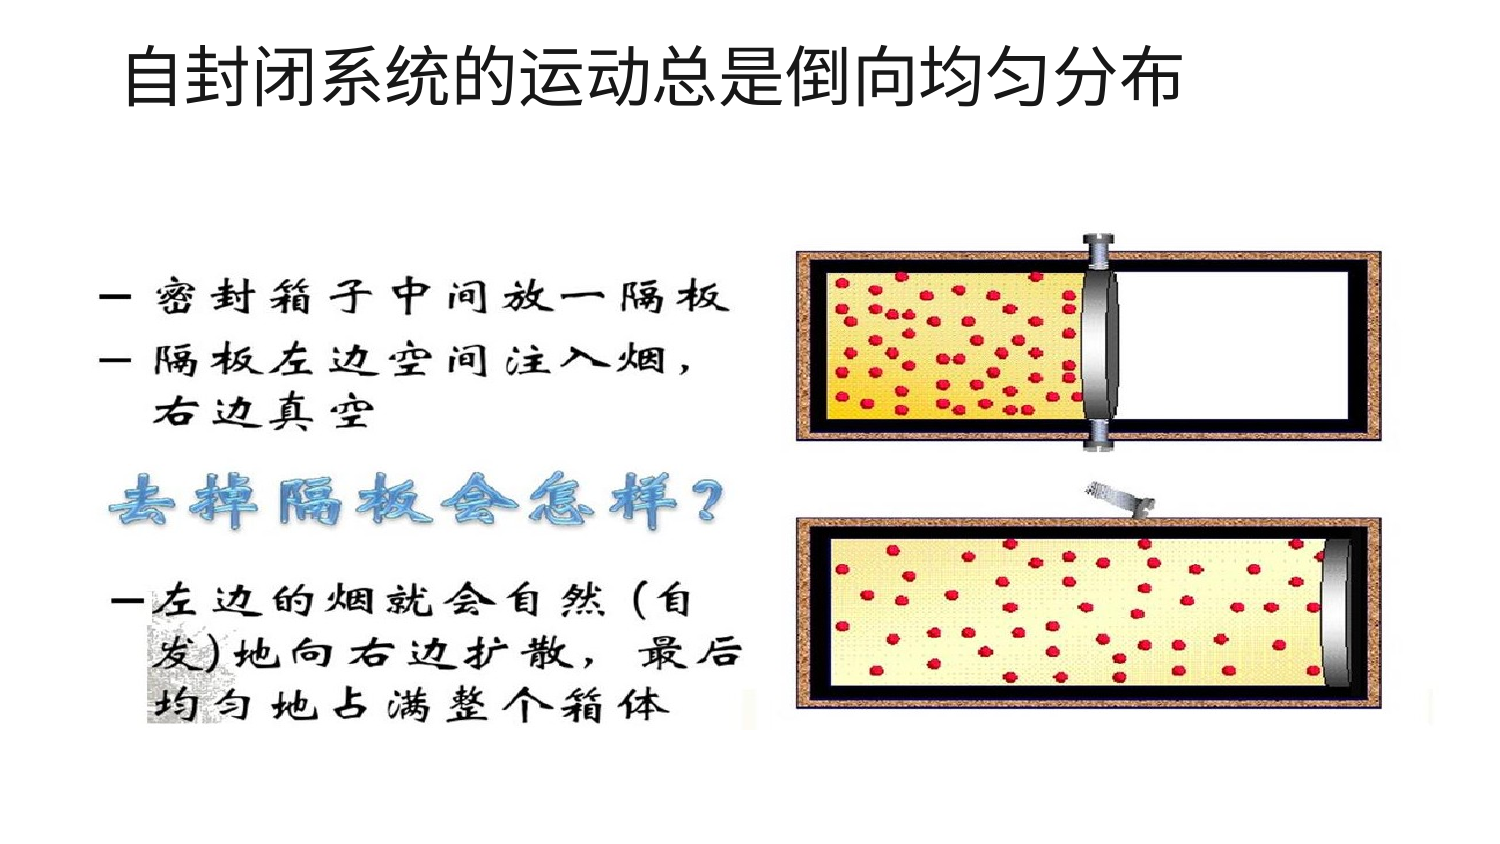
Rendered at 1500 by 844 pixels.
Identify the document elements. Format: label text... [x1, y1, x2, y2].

title 自封闭系统的运动总是倒向均匀分布 [116, 32, 1188, 176]
text_box [91, 227, 1439, 730]
